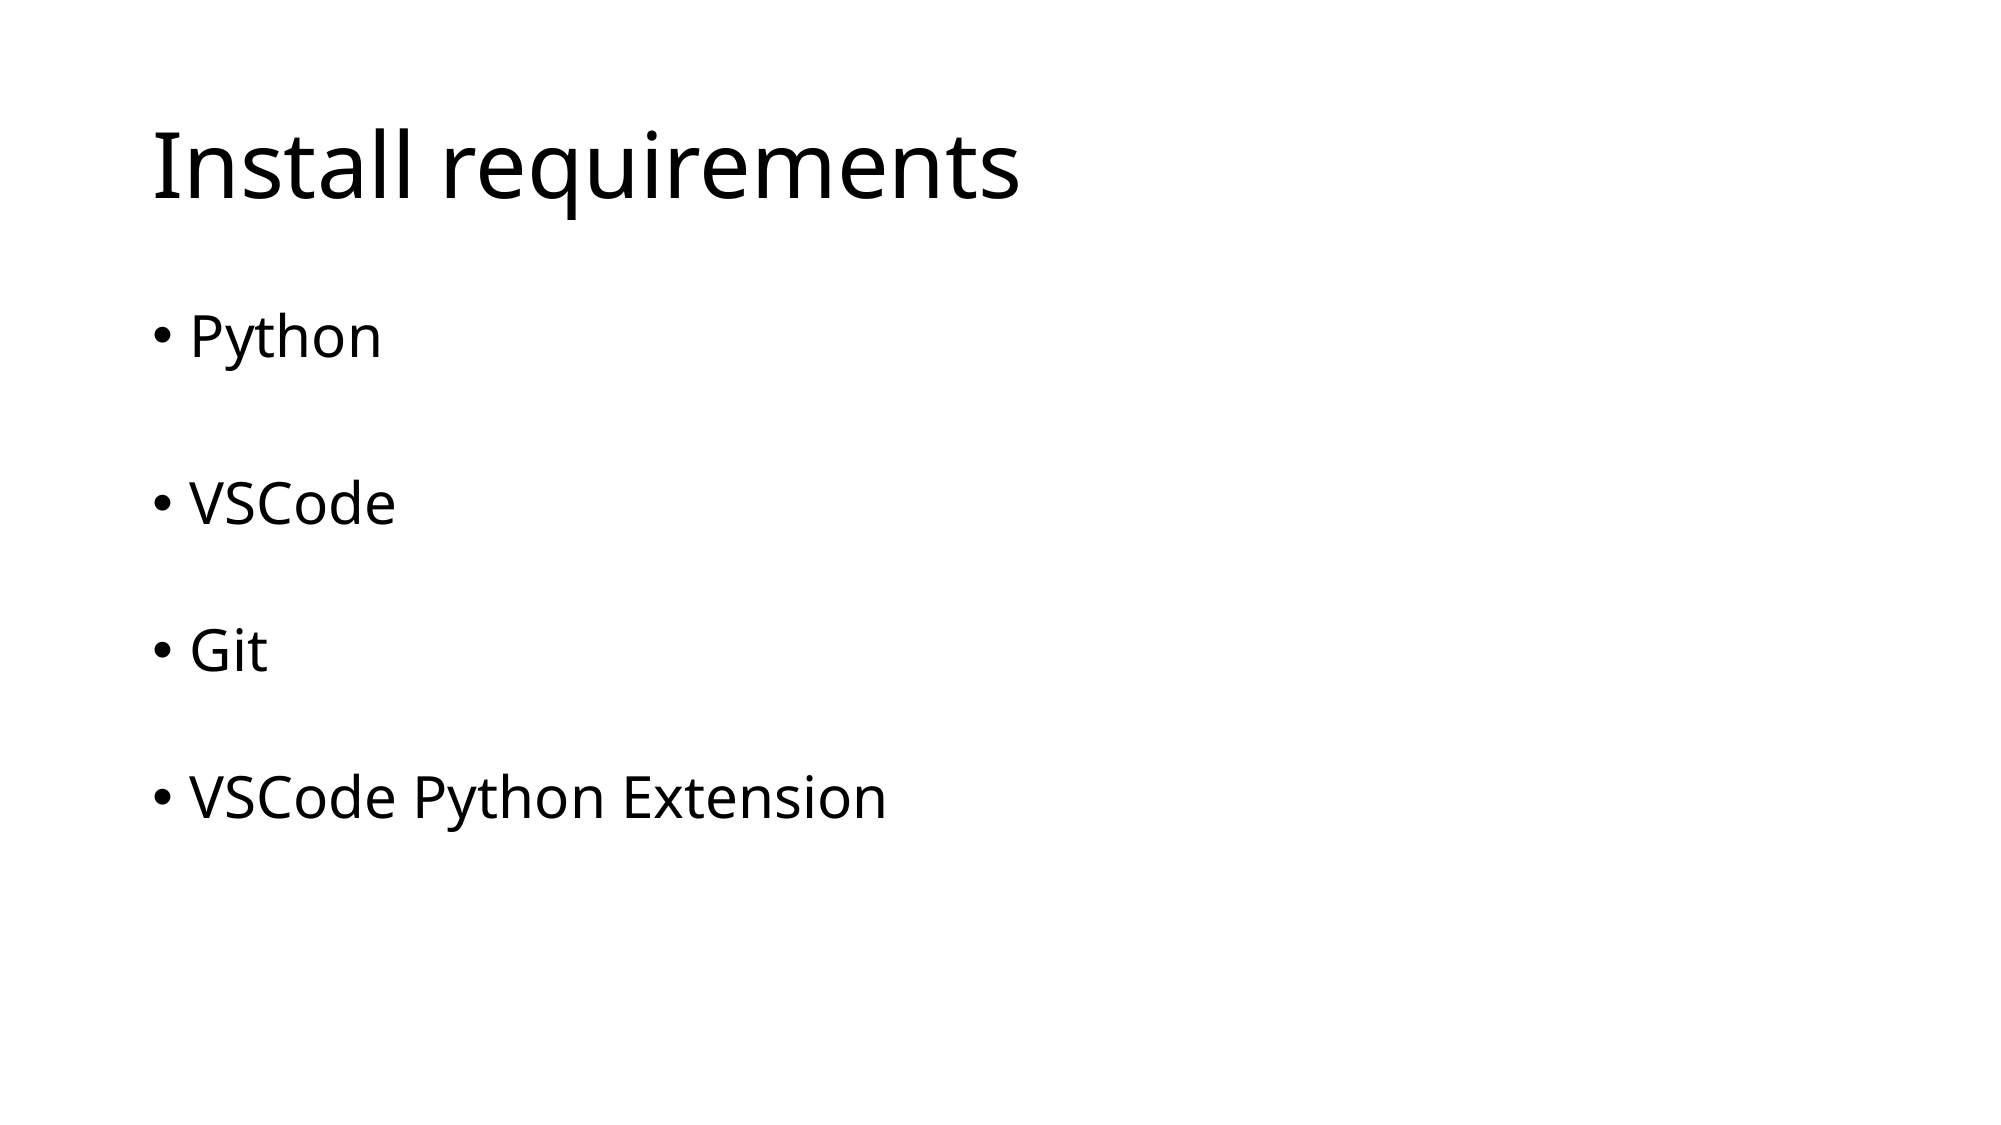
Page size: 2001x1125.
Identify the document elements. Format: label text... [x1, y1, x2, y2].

list Python VSCode Git VSCode Python Extension [137, 299, 1863, 1014]
title Install requirements [137, 59, 1863, 278]
